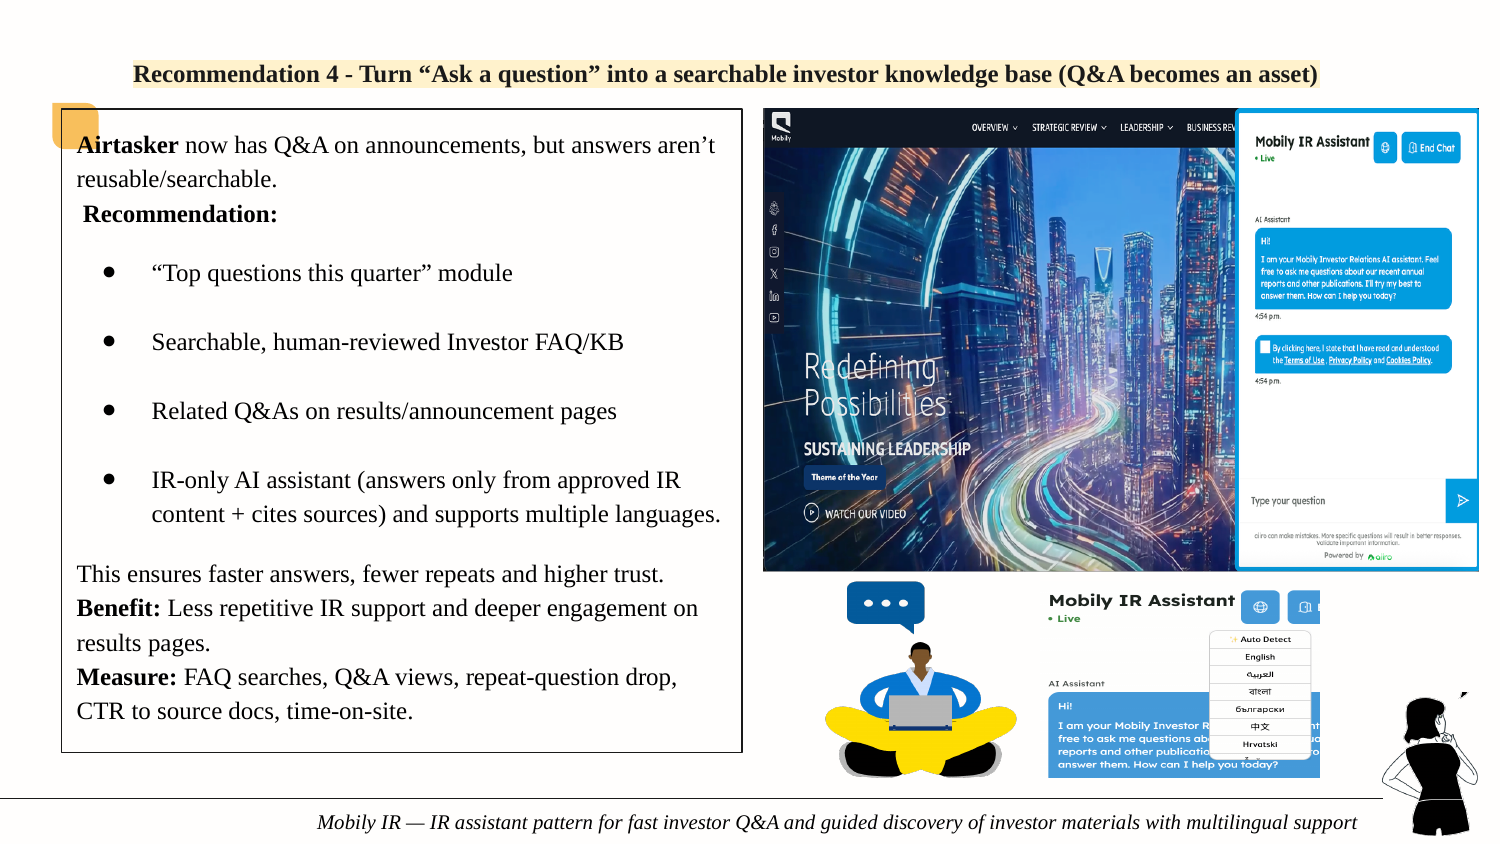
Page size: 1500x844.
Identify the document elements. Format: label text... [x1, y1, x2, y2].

text_box Airtasker now has Q&A on announcements, but answers aren’t reusable/searchable. Recommendation: “Top questions this quarter” module Searchable, human-reviewed Investor FAQ/KB Related Q&As on results/announcement pages IR-only AI assistant (answers only from approved IR content + cites sources) and supports multiple languages. This ensures faster answers, fewer repeats and higher trust. Benefit: Less repetitive IR support and deeper engagement on results pages. Measure: FAQ searches, Q&A views, repeat-question drop, CTR to source docs, time-on-site. [61, 108, 743, 753]
picture [1040, 581, 1321, 778]
title Recommendation 4 - Turn “Ask a question” into a searchable investor knowledge base (Q&A becomes an asset) [118, 42, 1382, 99]
picture [824, 581, 1017, 778]
picture [762, 108, 1236, 572]
text_box Mobily IR — IR assistant pattern for fast investor Q&A and guided discovery of investor materials with multilingual support [302, 801, 1379, 842]
picture [1381, 691, 1496, 836]
picture [1239, 114, 1476, 566]
